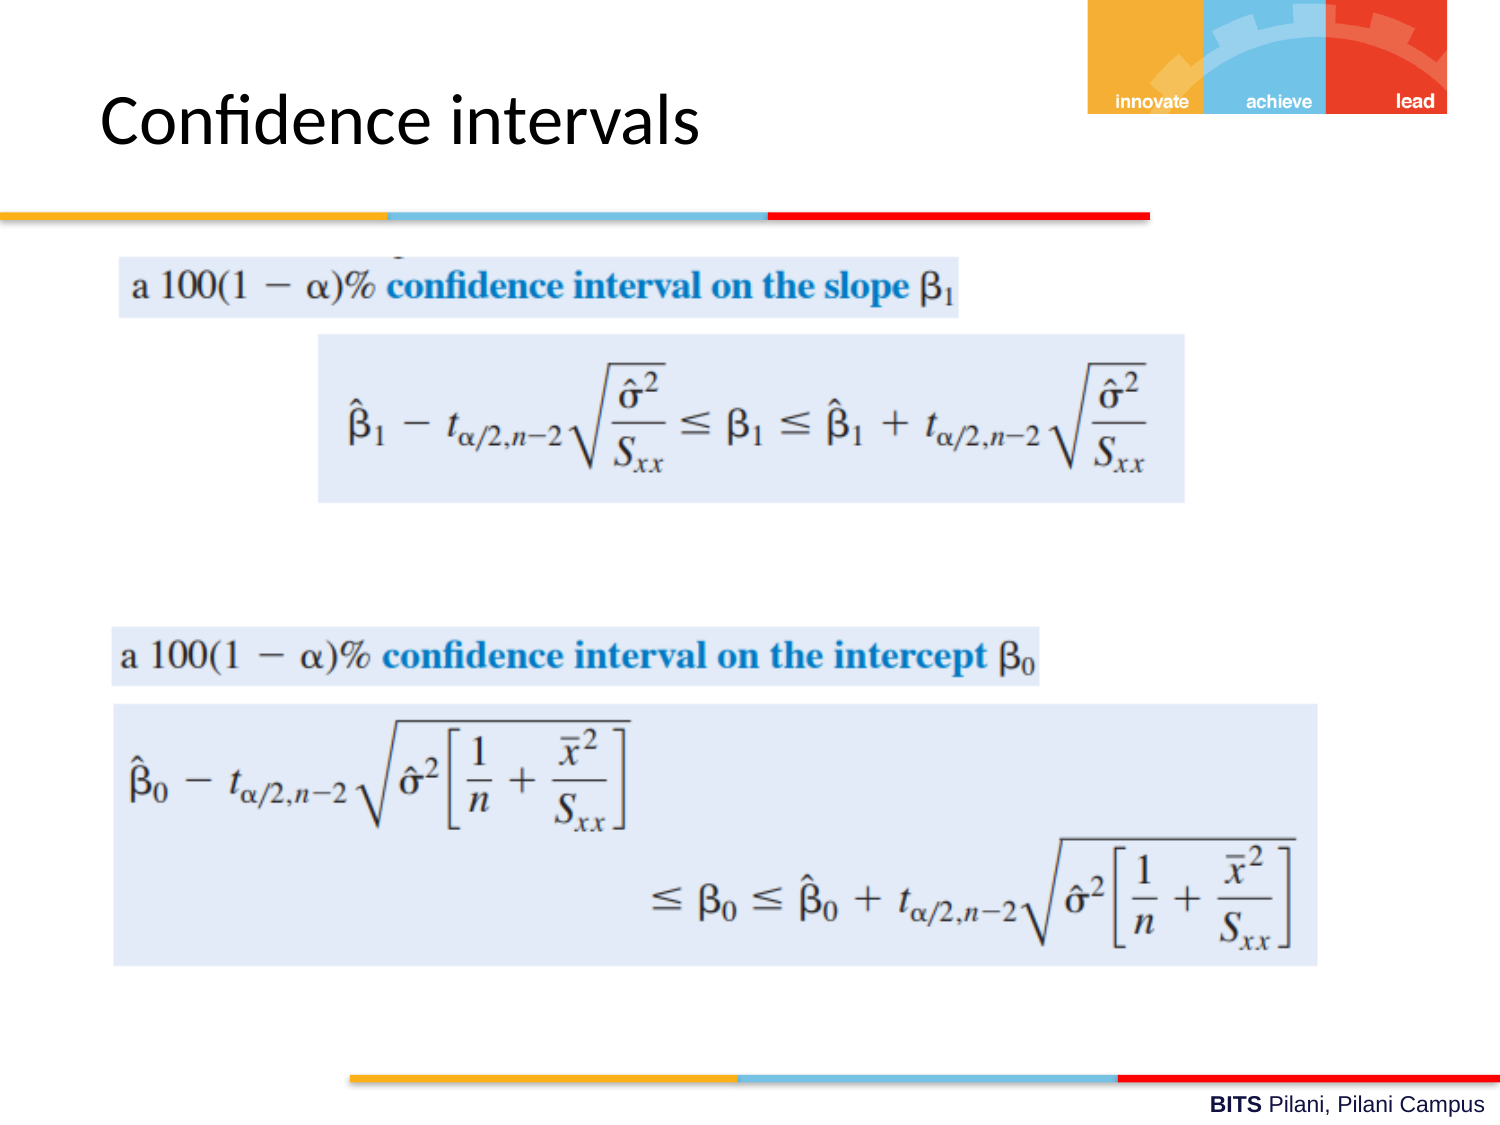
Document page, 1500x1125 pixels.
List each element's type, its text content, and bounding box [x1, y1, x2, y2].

picture [78, 234, 1343, 988]
title Confidence intervals [98, 19, 820, 210]
picture [1087, 0, 1448, 114]
